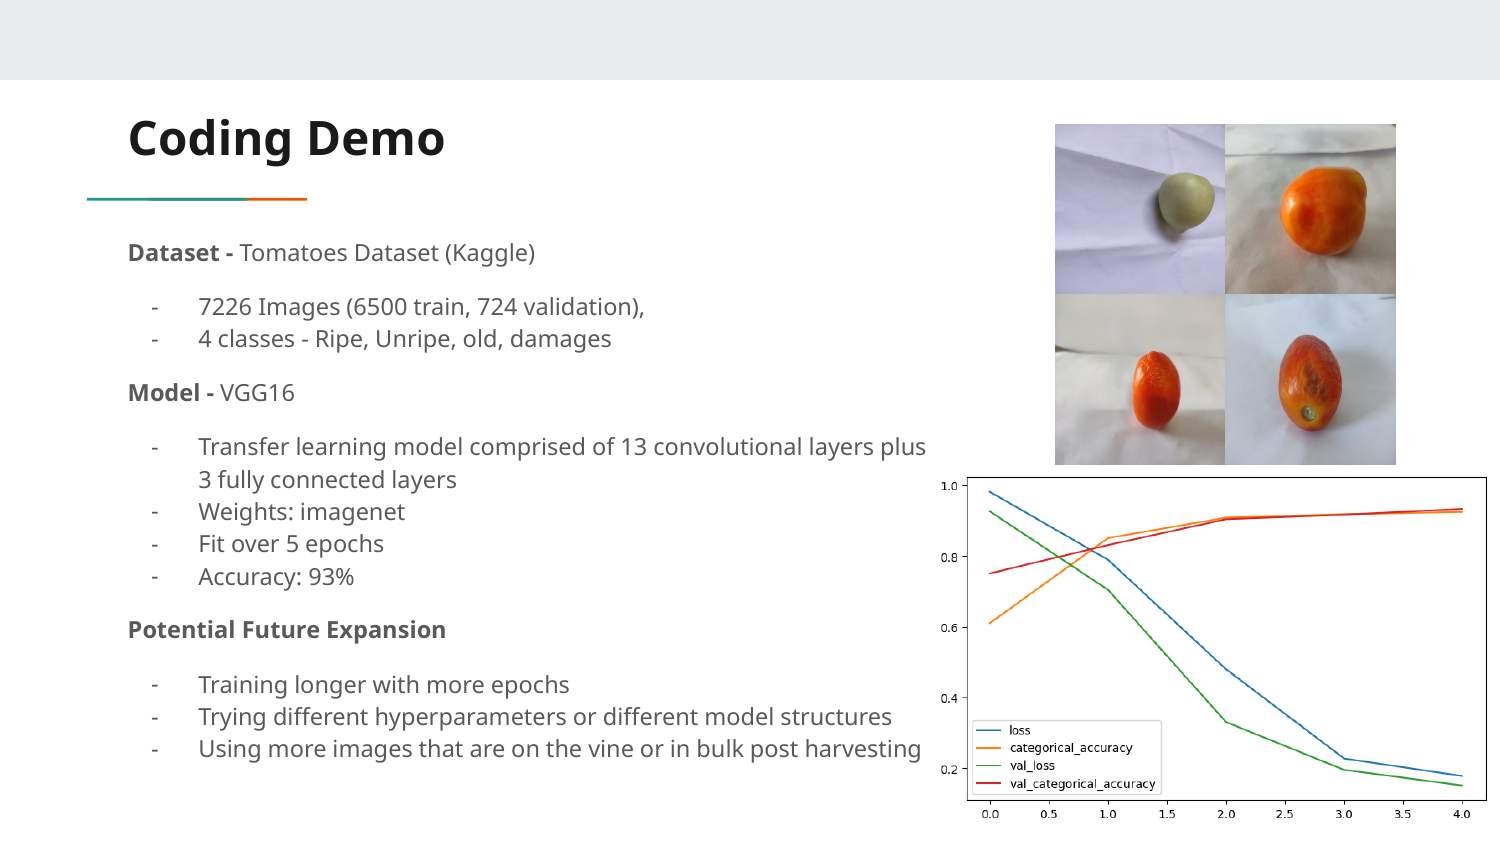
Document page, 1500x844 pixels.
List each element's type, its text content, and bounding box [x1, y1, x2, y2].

title Coding Demo [112, 92, 1375, 181]
picture [931, 469, 1493, 828]
list Dataset - Tomatoes Dataset (Kaggle) 7226 Images (6500 train, 724 validation), 4 classes - Ripe, Unripe, old, damages Model - VGG16 Transfer learning model comprised of 13 convolutional layers plus 3 fully connected layers Weights: imagenet Fit over 5 epochs Accuracy: 93% Potential Future Expansion Training longer with more epochs Trying different hyperparameters or different model structures Using more images that are on the vine or in bulk post harvesting [112, 218, 943, 802]
picture [1055, 123, 1397, 465]
